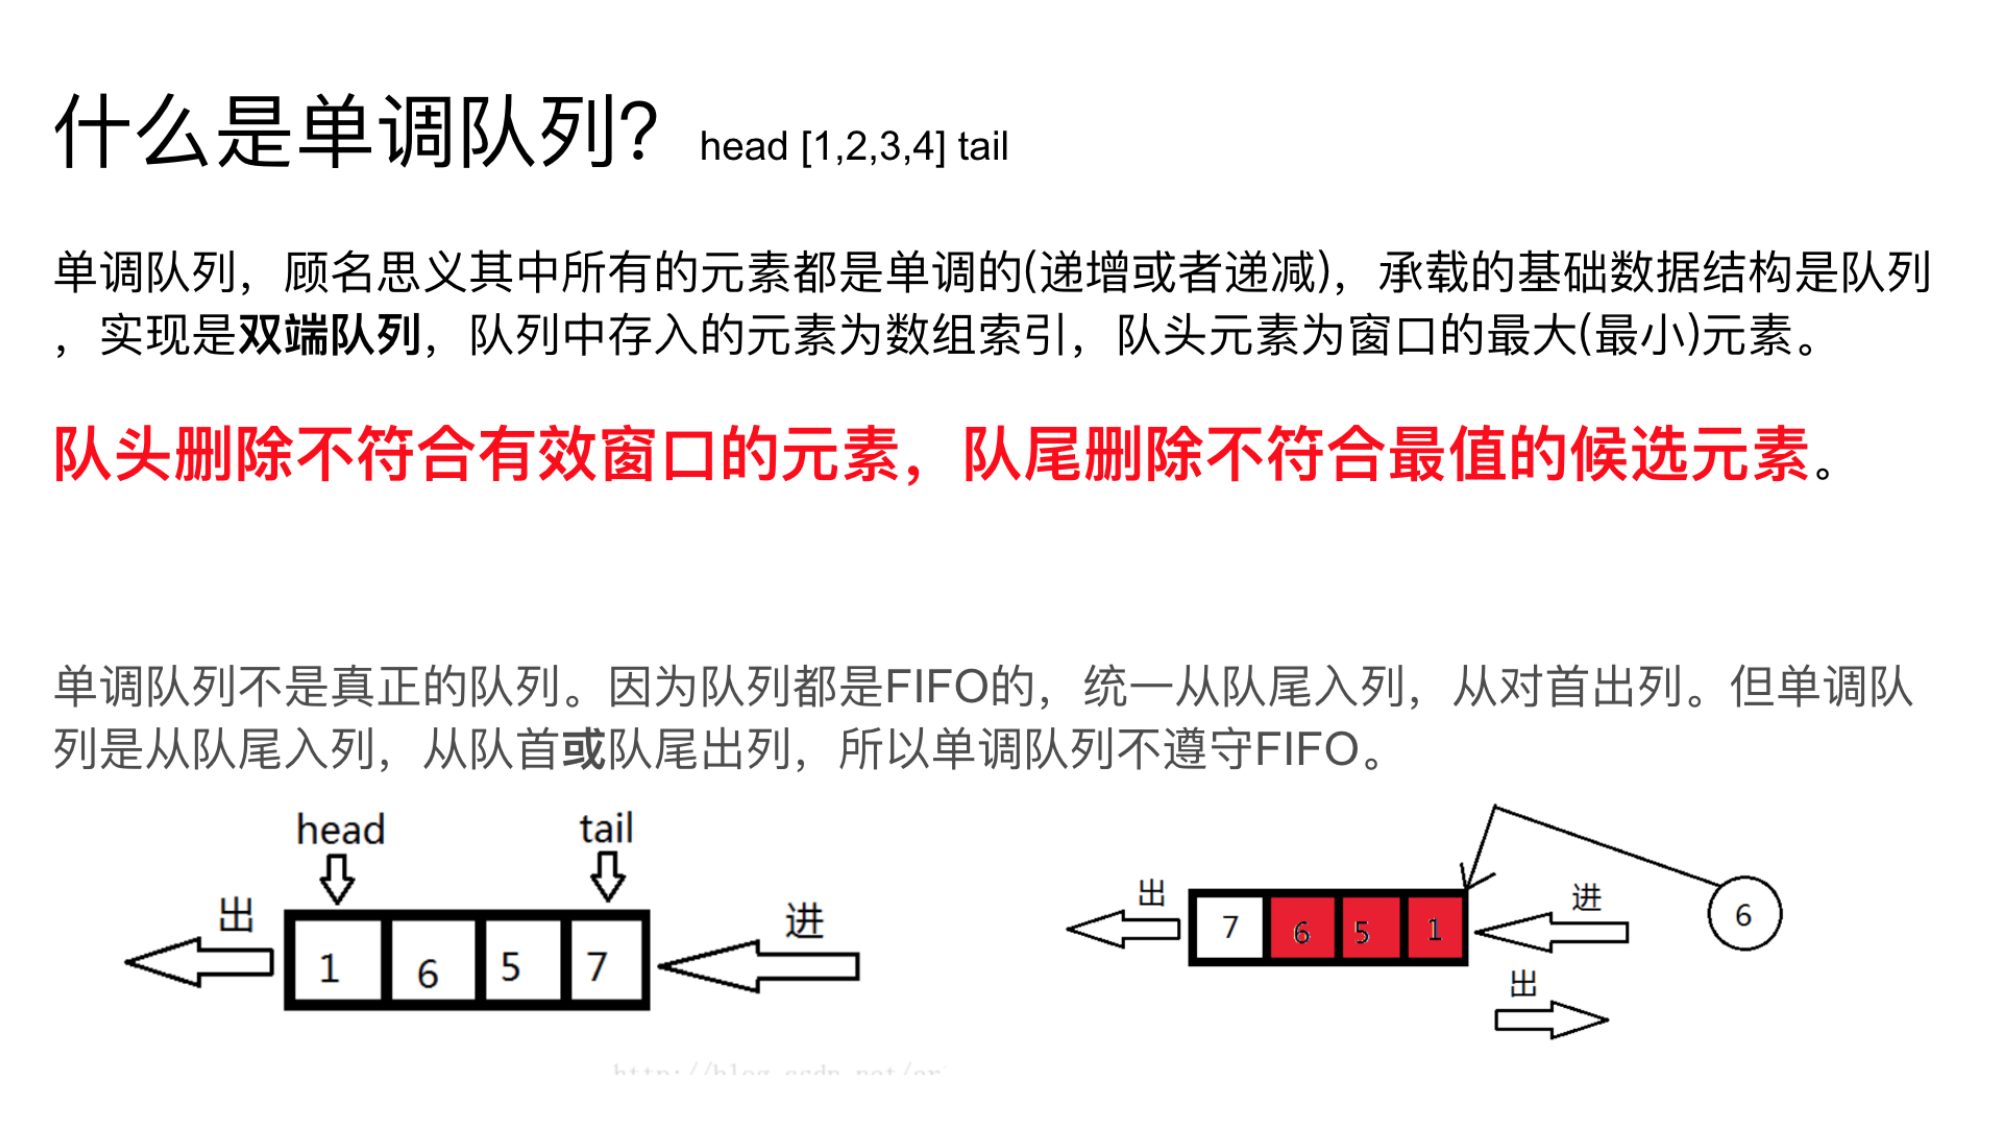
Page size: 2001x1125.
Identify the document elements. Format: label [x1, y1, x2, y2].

picture [21, 46, 1979, 1079]
